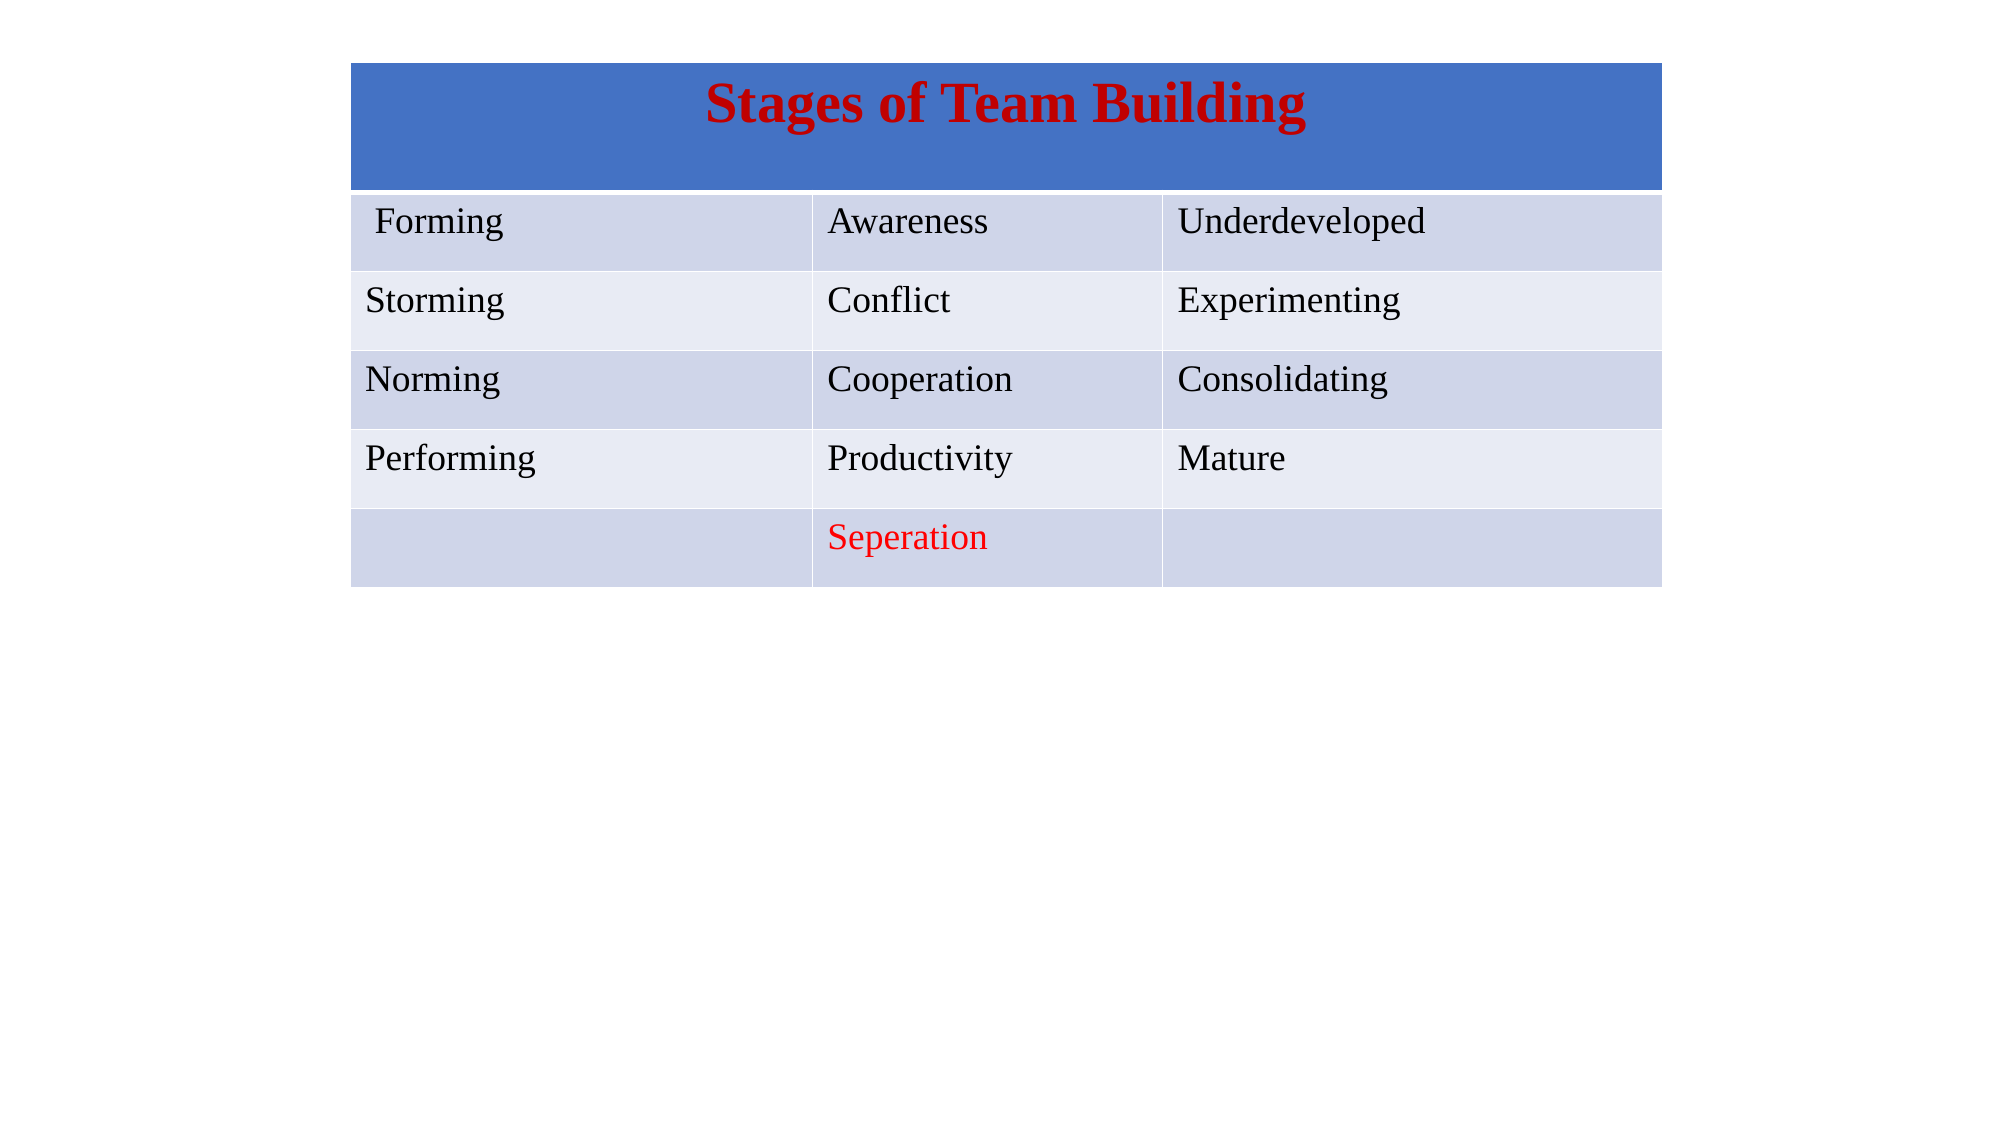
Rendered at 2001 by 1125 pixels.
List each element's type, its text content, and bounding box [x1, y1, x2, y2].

table_cell Conflict [813, 272, 1162, 350]
table_cell Forming [351, 195, 812, 271]
table_cell Norming [351, 351, 812, 429]
table_cell Cooperation [813, 351, 1162, 429]
table_cell Consolidating [1163, 351, 1662, 429]
table_cell Productivity [813, 430, 1162, 508]
table_cell Seperation [813, 509, 1162, 587]
table_cell [351, 509, 812, 587]
table_header Stages of Team Building [351, 63, 1662, 190]
table_cell Experimenting [1163, 272, 1662, 350]
table_cell Underdeveloped [1163, 195, 1662, 271]
table_cell Awareness [813, 195, 1162, 271]
table_cell Mature [1163, 430, 1662, 508]
table_cell [1163, 509, 1662, 587]
table_cell Performing [351, 430, 812, 508]
table_cell Storming [351, 272, 812, 350]
